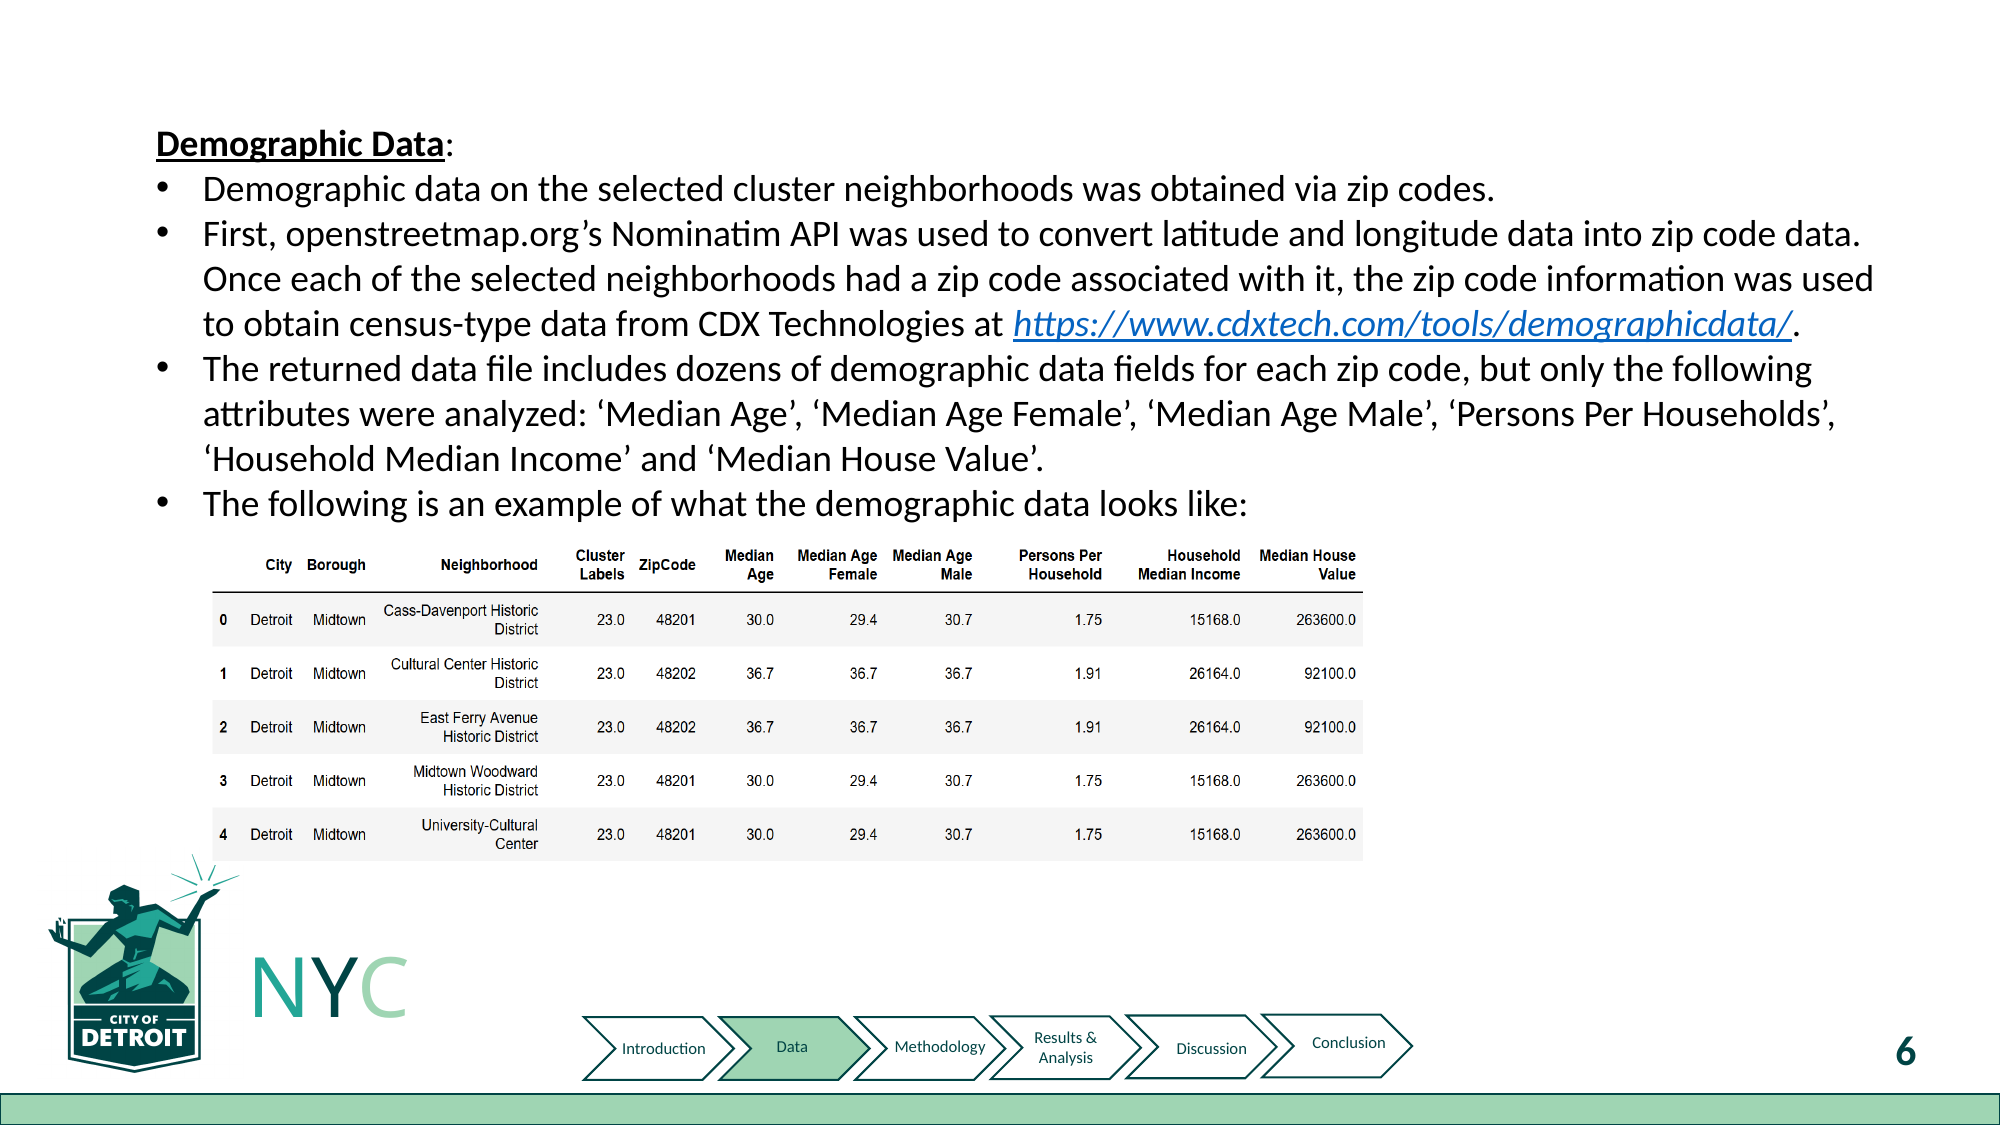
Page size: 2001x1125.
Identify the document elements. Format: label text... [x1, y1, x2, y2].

text_box Conclusion [1297, 1024, 1425, 1060]
text_box Data [761, 1028, 879, 1064]
text_box Methodology [879, 1028, 1002, 1064]
text_box NYC [244, 926, 441, 1042]
slide_number 6 [1481, 1019, 1932, 1079]
text_box Demographic Data: Demographic data on the selected cluster neighborhoods was obtained via zip codes. First, openstreetmap.org’s Nominatim API was used to convert latitude and longitude data into zip code data. Once each of the selected neighborhoods had a zip code associated with it, the zip code information was used to obtain census-type data from CDX Technologies at https://www.cdxtech.com/tools/demographicdata/. The returned data file includes dozens of demographic data fields for each zip code, but only the following attributes were analyzed: ‘Median Age’, ‘Median Age Female’, ‘Median Age Male’, ‘Persons Per Households’, ‘Household Median Income’ and ‘Median House Value’. The following is an example of what the demographic data looks like: [141, 111, 1900, 532]
picture [37, 541, 1373, 1080]
text_box [988, 1015, 1114, 1028]
text_box [581, 1016, 717, 1042]
text_box [1124, 1014, 1262, 1080]
text_box Results & Analysis [1002, 1019, 1130, 1074]
text_box [1130, 1035, 1143, 1061]
text_box Introduction [607, 1030, 734, 1065]
text_box [0, 1093, 2000, 1125]
text_box [1259, 1013, 1400, 1079]
text_box [852, 1016, 987, 1028]
text_box [852, 1064, 992, 1081]
text_box [581, 1055, 719, 1081]
text_box Discussion [1161, 1030, 1289, 1065]
text_box [988, 1066, 1117, 1081]
text_box [717, 1016, 856, 1081]
